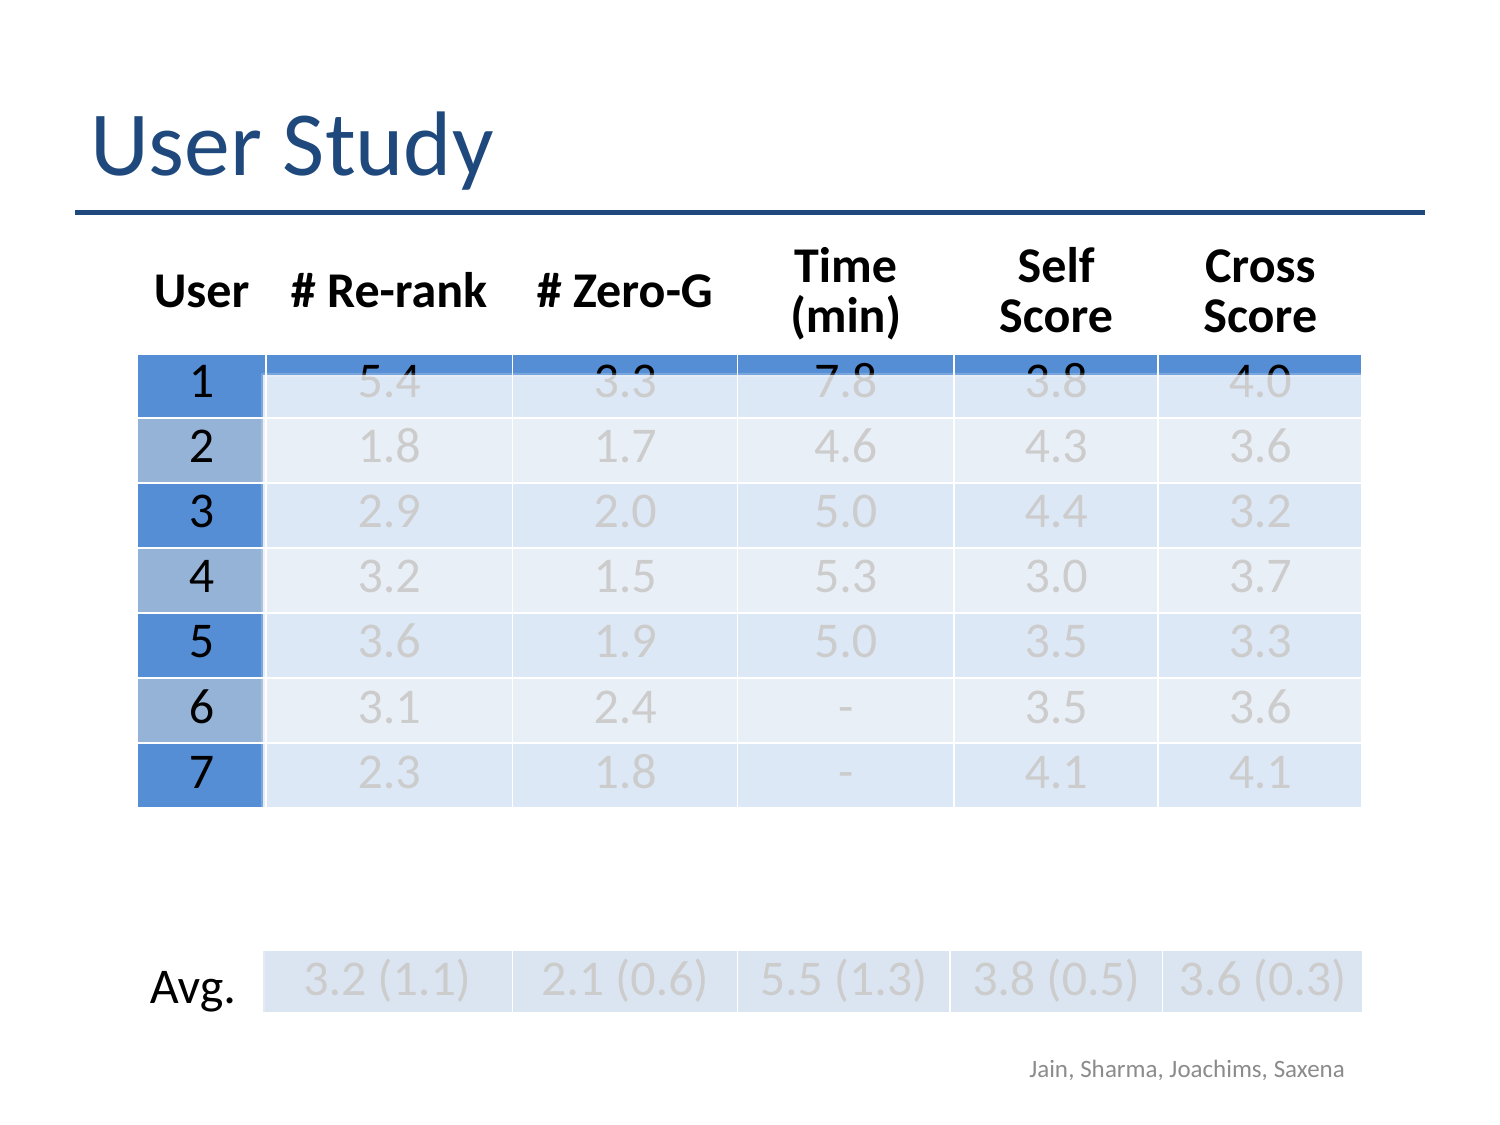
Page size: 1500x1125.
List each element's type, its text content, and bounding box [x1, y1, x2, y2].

text_box Avg. [134, 946, 251, 1021]
table_cell 7 [138, 744, 261, 807]
table_header # Re-rank [267, 238, 512, 350]
table_cell 2 [138, 419, 261, 482]
table_cell 3.8 [955, 355, 1157, 373]
table_header Cross Score [1159, 238, 1361, 350]
text_box [261, 373, 1376, 1024]
table_cell 3 [138, 484, 261, 547]
table_header User [138, 238, 265, 350]
table_header # Zero-G [513, 238, 737, 350]
table_cell 6 [138, 679, 261, 742]
table_cell 5.4 [267, 355, 512, 373]
table_header Time (min) [738, 238, 953, 350]
table_cell 4 [138, 549, 261, 612]
table_cell 7.8 [738, 355, 953, 373]
title User Study [75, 45, 1425, 233]
table_cell 4.0 [1159, 355, 1361, 373]
table_cell 1 [138, 355, 265, 417]
table_cell 3.3 [513, 355, 737, 373]
table_header Self Score [955, 238, 1157, 350]
footer Jain, Sharma, Joachims, Saxena [950, 1037, 1425, 1098]
table_cell 5 [138, 614, 261, 677]
